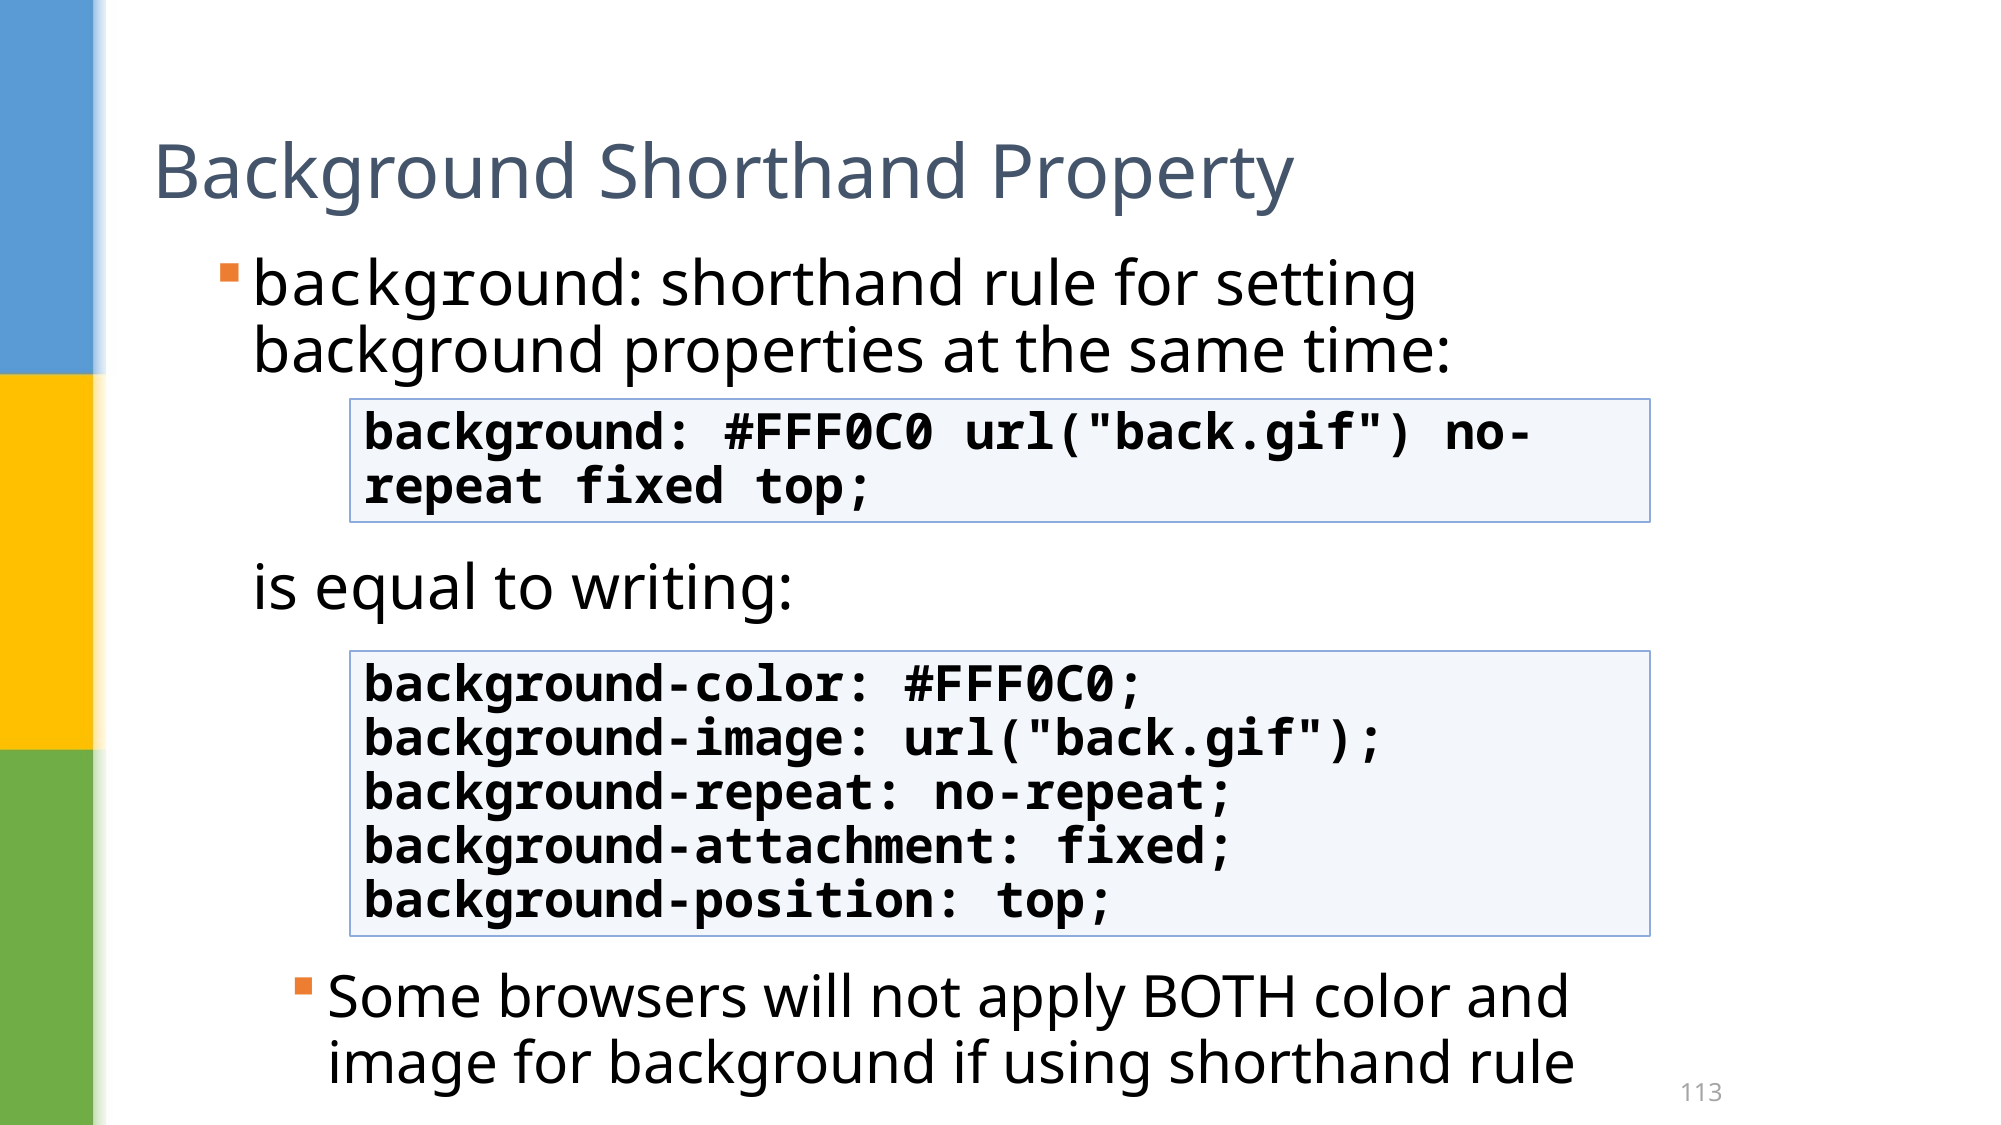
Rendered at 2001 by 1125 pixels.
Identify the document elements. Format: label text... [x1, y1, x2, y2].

picture [0, 0, 2001, 1125]
text_box background-color: #FFF0C0; background-image: url("back.gif"); background-repeat: no-repeat; background-attachment: fixed; background-position: top; [350, 651, 1650, 936]
slide_number 113 [1662, 1074, 1738, 1113]
list background: shorthand rule for setting background properties at the same time: is equal to writing: Some browsers will not apply BOTH color and image for background if using shorthand rule [200, 243, 1625, 1125]
text_box background: #FFF0C0 url("back.gif") no-repeat fixed top; [350, 399, 1650, 522]
title Background Shorthand Property [137, 59, 1863, 278]
